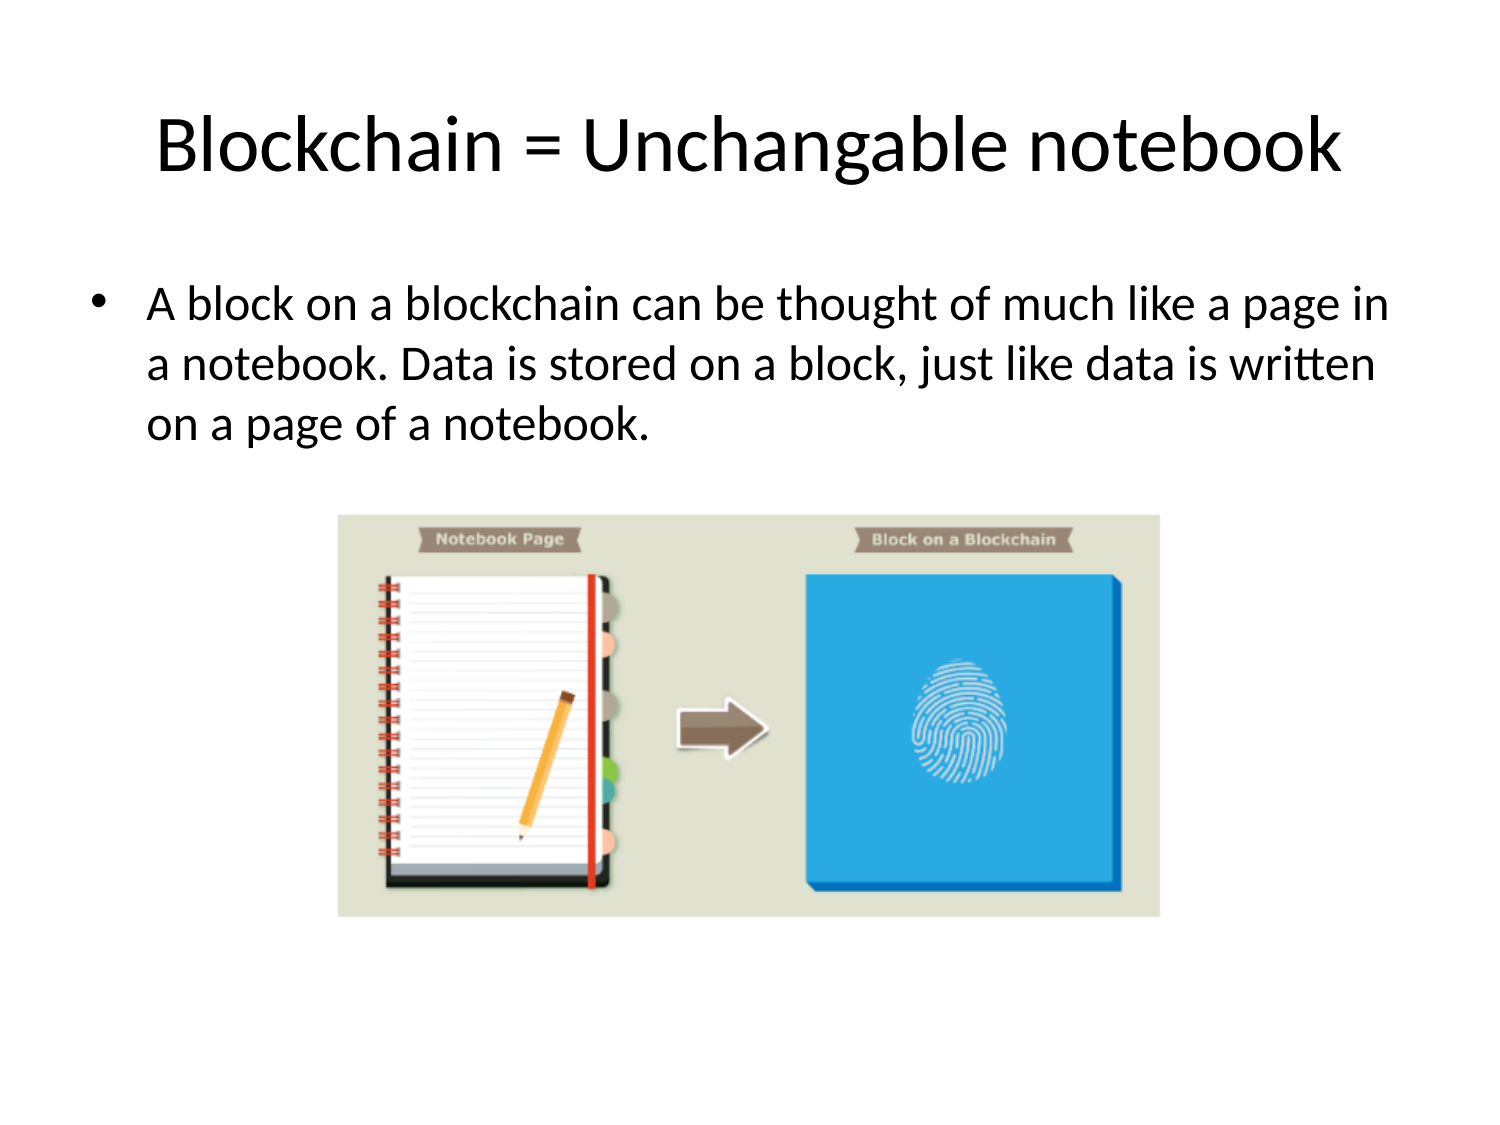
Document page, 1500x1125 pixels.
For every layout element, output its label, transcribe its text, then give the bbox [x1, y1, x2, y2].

title Blockchain = Unchangable notebook [75, 45, 1425, 233]
picture [309, 487, 1190, 940]
list A block on a blockchain can be thought of much like a page in a notebook. Data is stored on a block, just like data is written on a page of a notebook. [75, 262, 1425, 1005]
